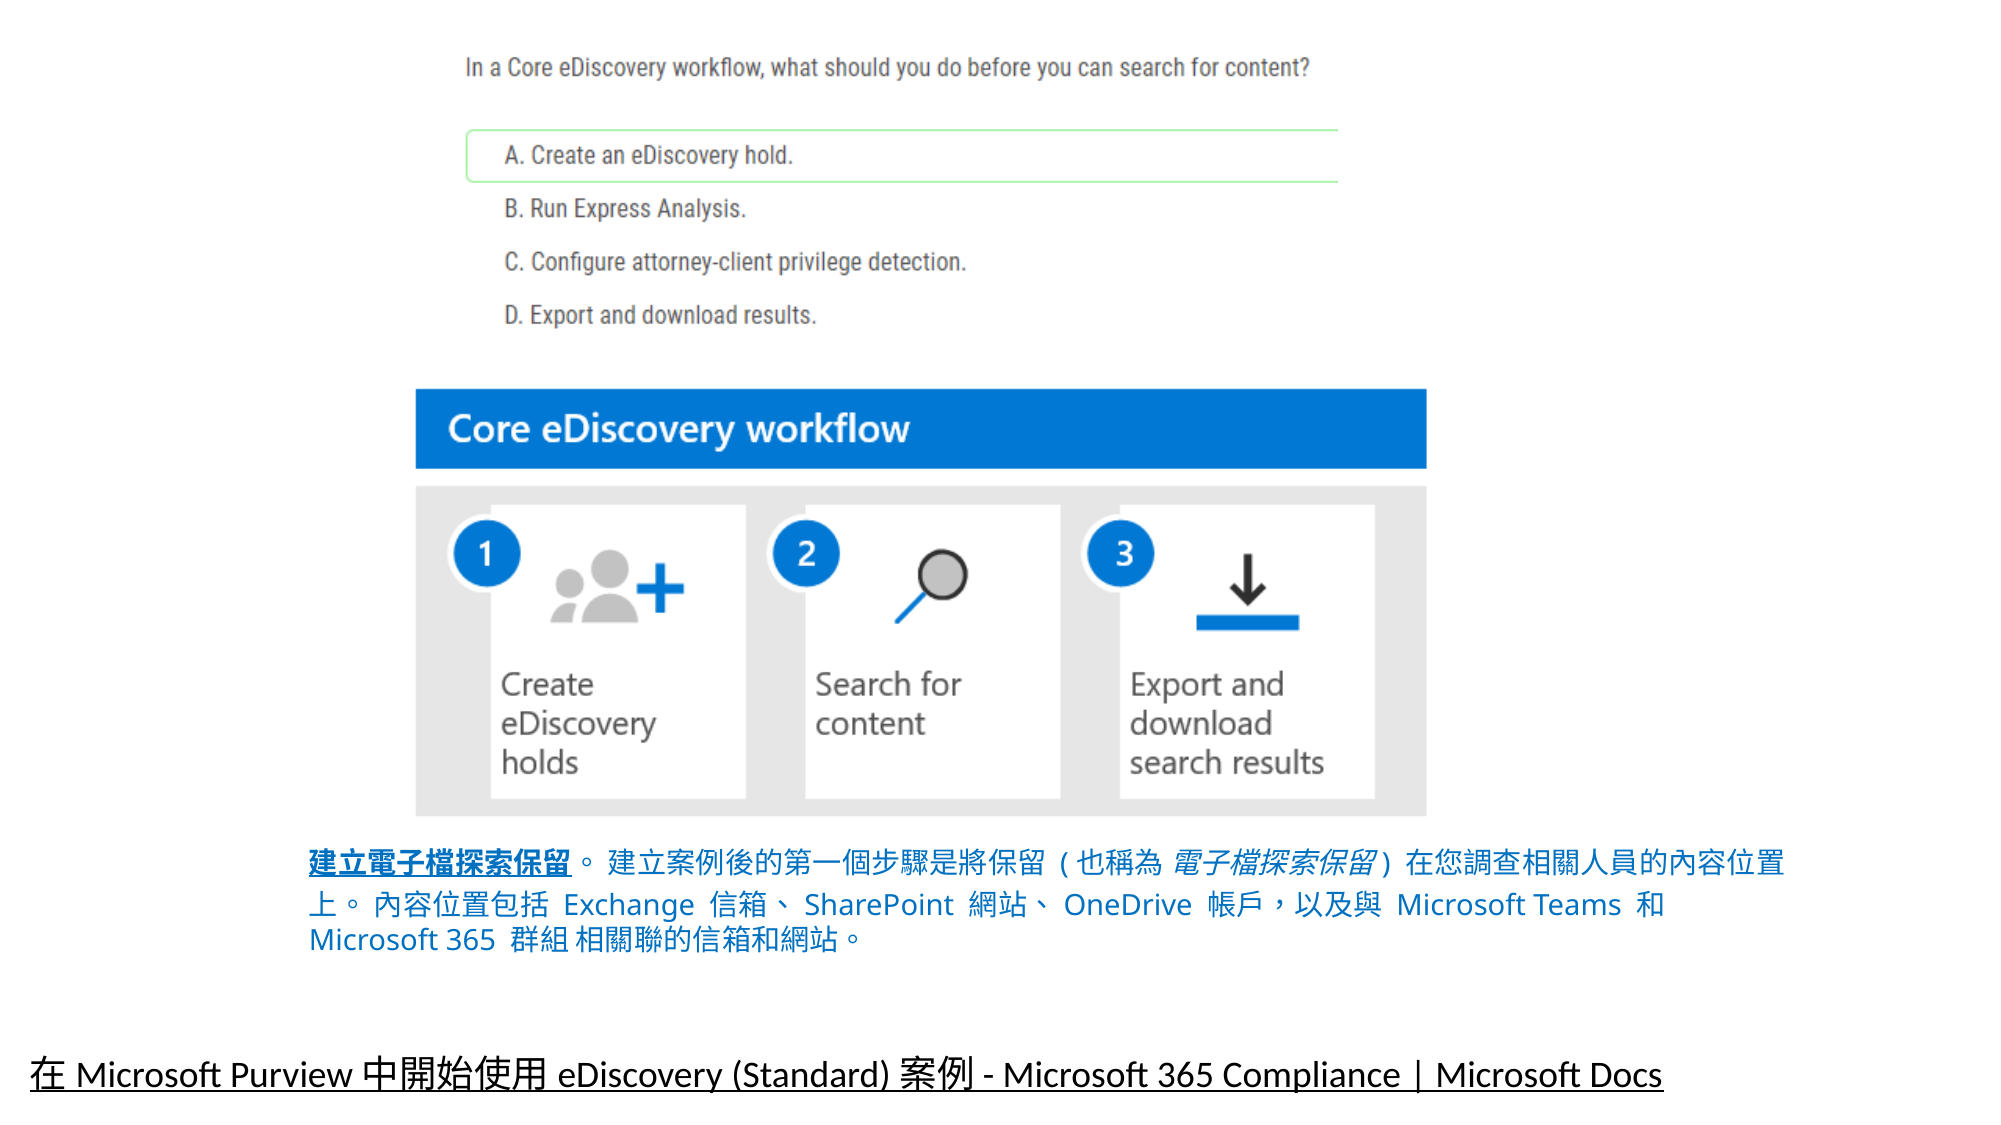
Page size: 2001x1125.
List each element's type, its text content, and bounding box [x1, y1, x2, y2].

picture [413, 382, 1430, 818]
picture [449, 44, 1338, 346]
text_box 建立電子檔探索保留。 建立案例後的第一個步驟是將保留 (也稱為 電子檔探索保留) 在您調查相關人員的內容位置上。 內容位置包括 Exchange 信箱、SharePoint 網站、OneDrive 帳戶，以及與 Microsoft Teams 和 Microsoft 365 群組 相關聯的信箱和網站。 [294, 836, 1818, 964]
text_box 在 Microsoft Purview 中開始使用 eDiscovery (Standard) 案例 - Microsoft 365 Compliance | Microsoft Docs [14, 1042, 1731, 1103]
